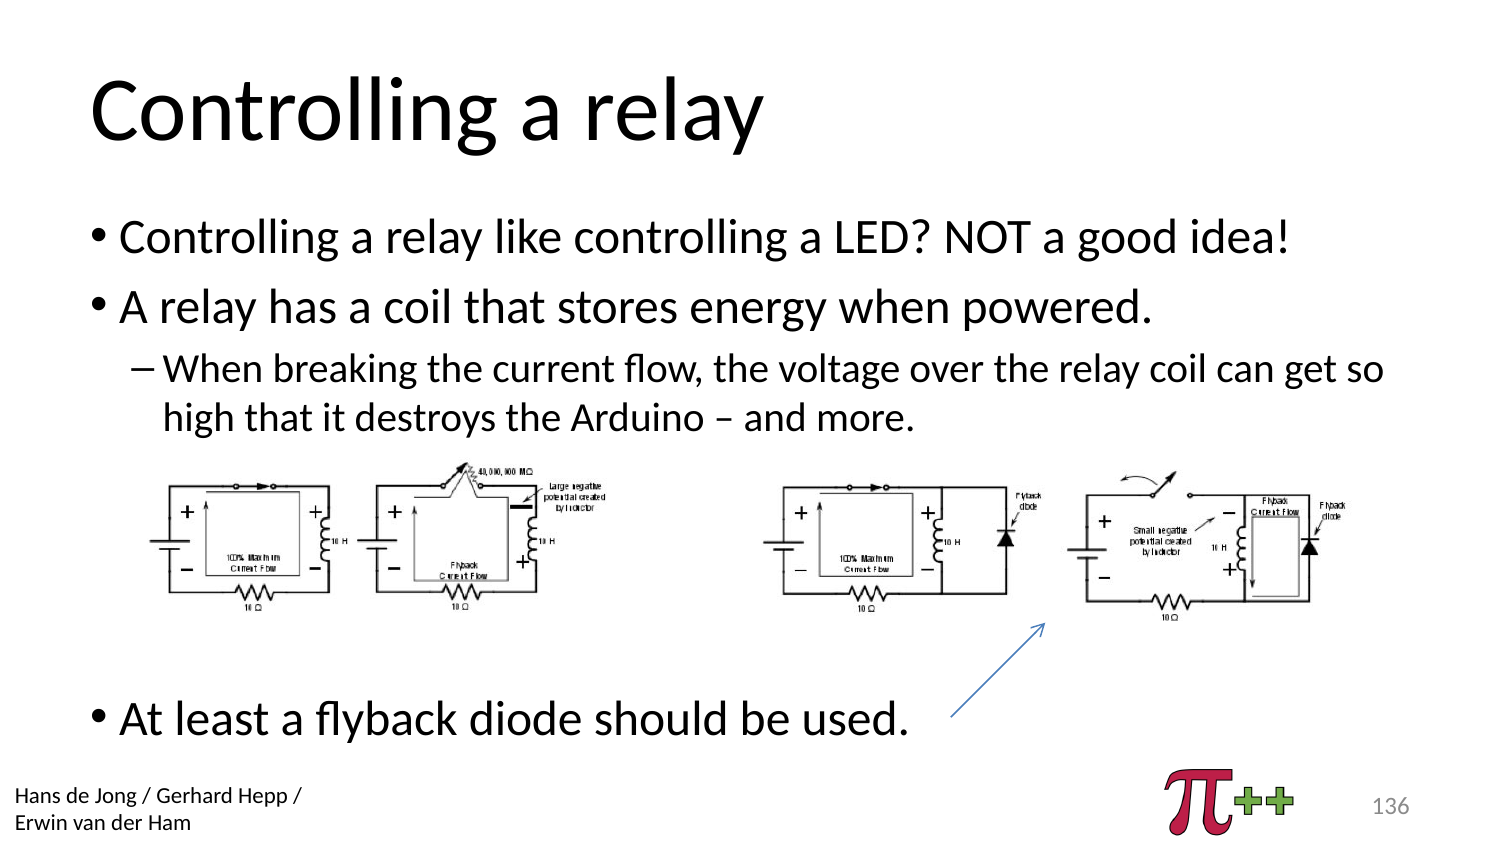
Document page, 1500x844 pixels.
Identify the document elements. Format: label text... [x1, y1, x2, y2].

picture [147, 456, 609, 620]
slide_number 136 [1340, 782, 1425, 827]
title Controlling a relay [75, 33, 1425, 175]
list Controlling a relay like controlling a LED? NOT a good idea! A relay has a coil that stores energy when powered. When breaking the current flow, the voltage over the relay coil can get so high that it destroys the Arduino – and more. At least a flyback diode should be used. [75, 196, 1425, 754]
picture [1163, 768, 1294, 836]
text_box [950, 622, 1046, 718]
picture [761, 468, 1353, 621]
